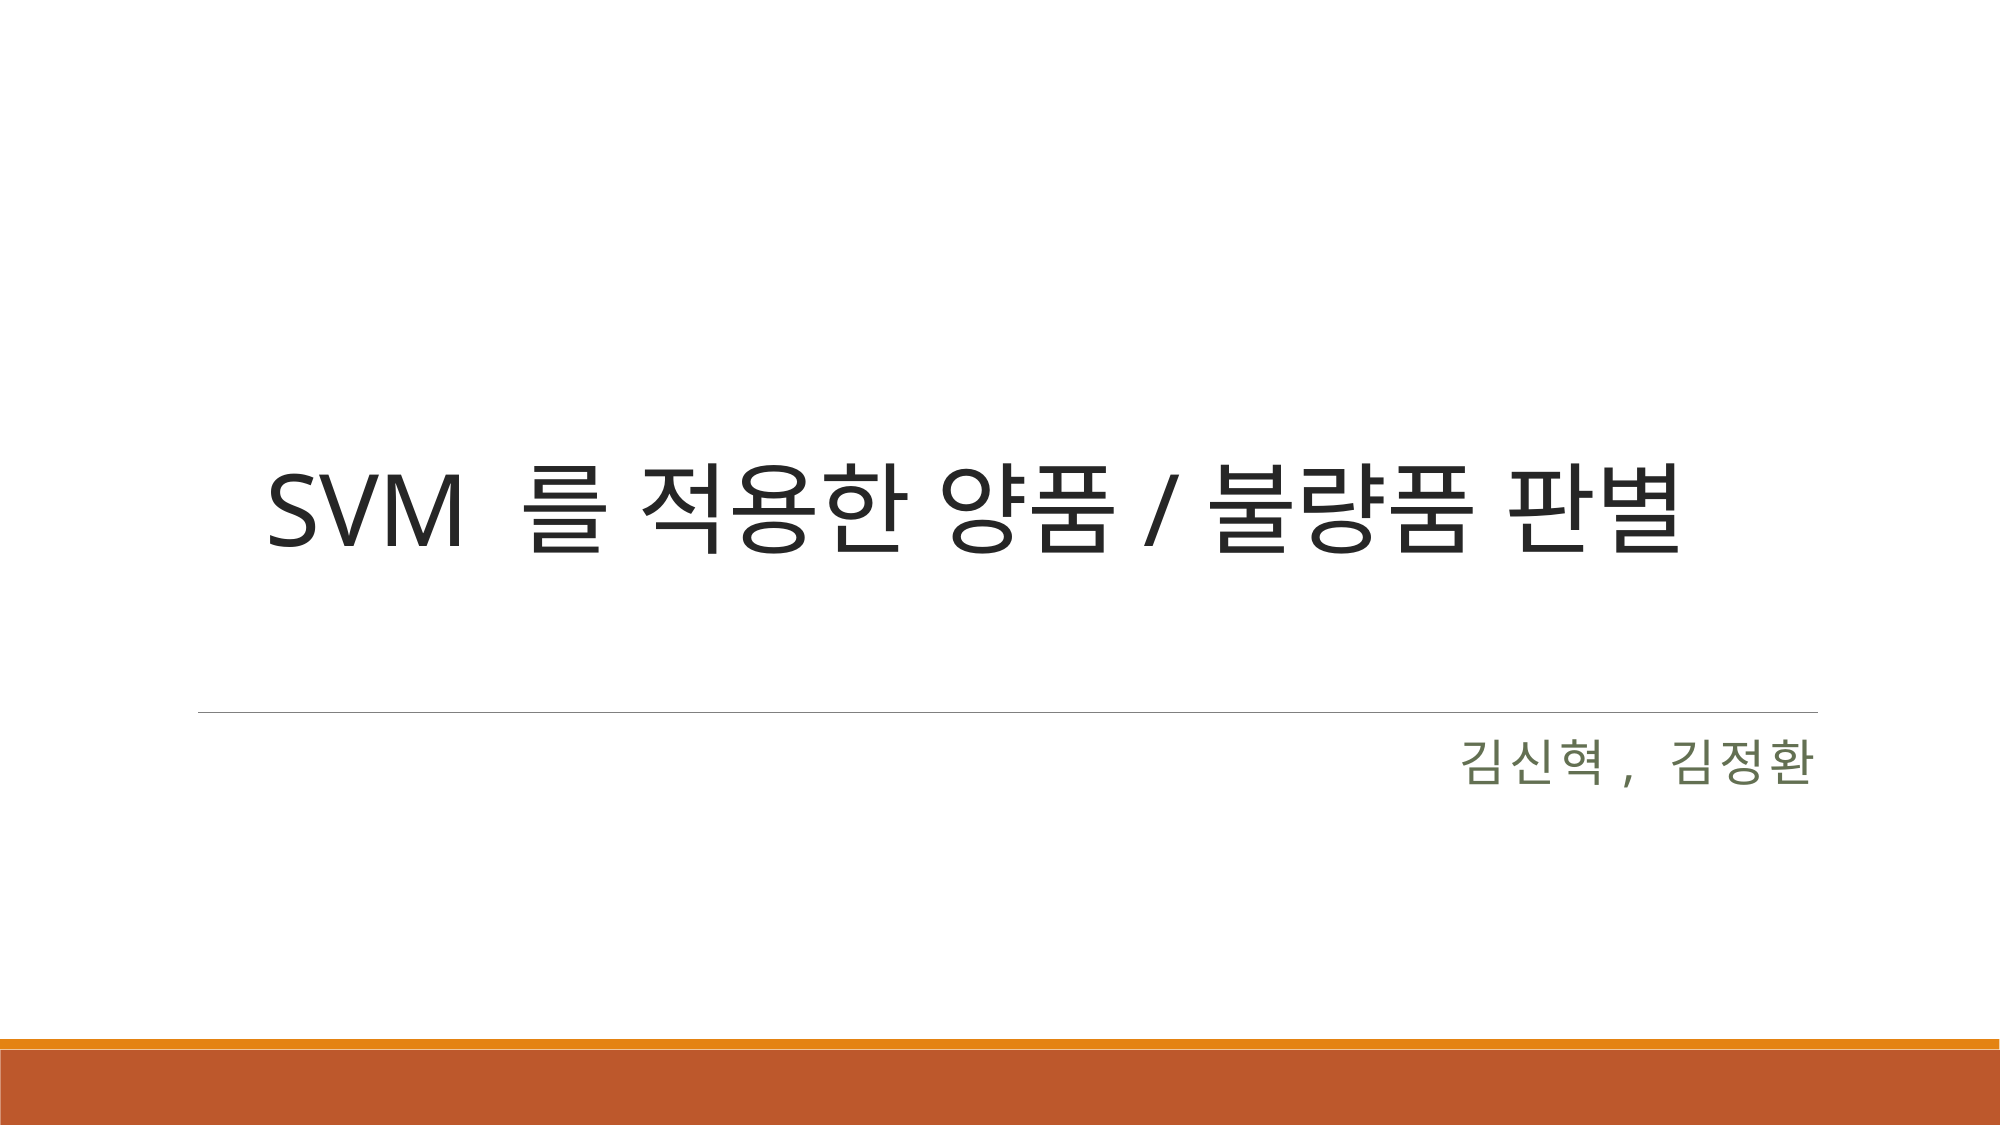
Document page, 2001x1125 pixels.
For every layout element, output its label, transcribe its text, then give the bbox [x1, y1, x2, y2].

subtitle 김신혁, 김정환 [180, 730, 1831, 919]
title SVM 를 적용한 양품/불량품 판별 [165, 0, 1816, 575]
